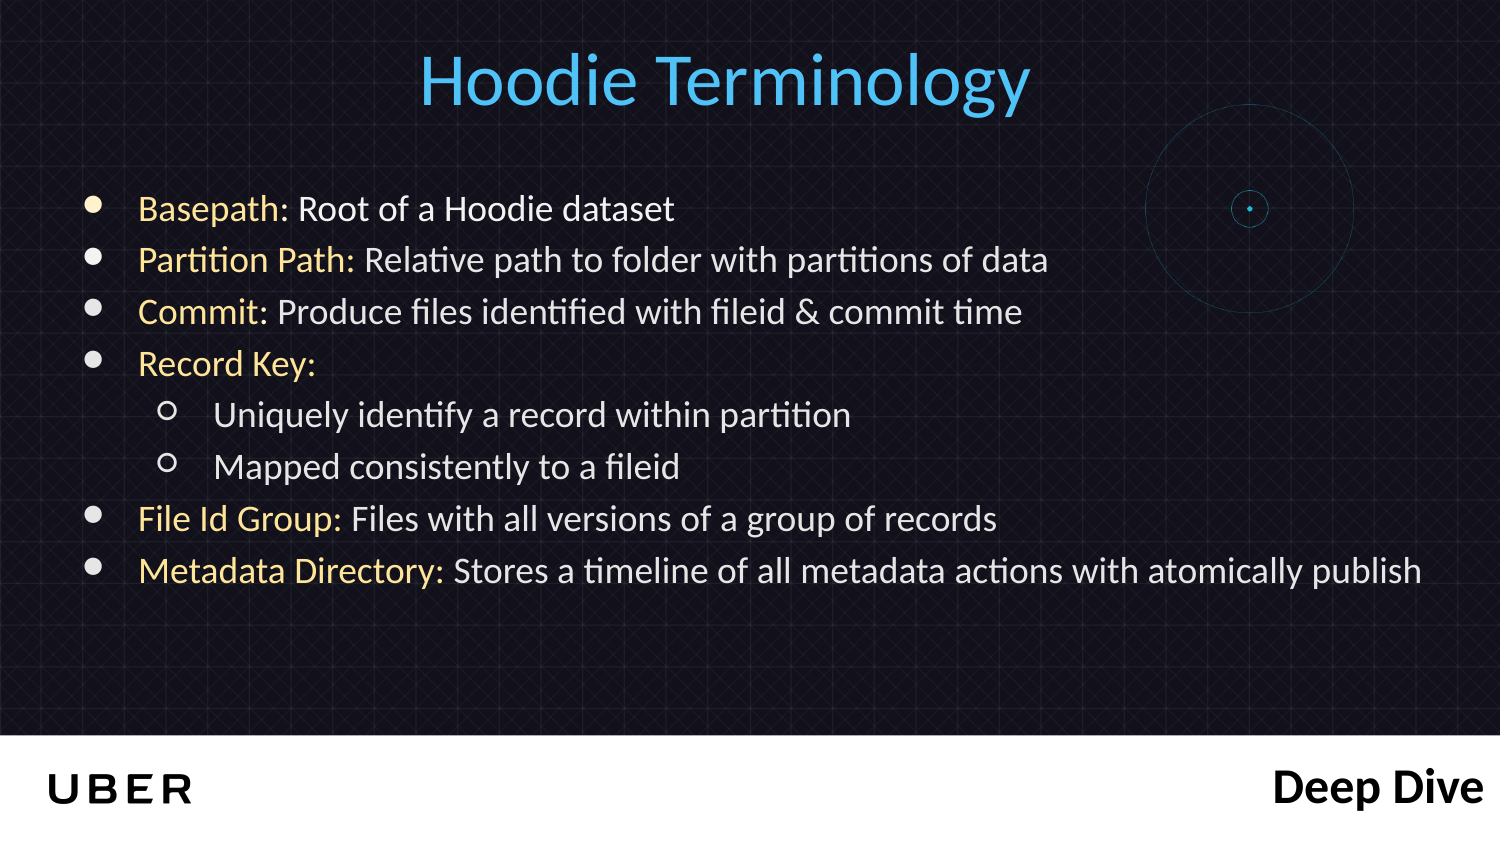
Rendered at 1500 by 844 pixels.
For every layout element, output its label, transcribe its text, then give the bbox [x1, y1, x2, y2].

picture [20, 745, 220, 833]
picture [0, 0, 1500, 735]
text_box Hoodie Terminology [123, 15, 1327, 121]
text_box Deep Dive [954, 738, 1500, 844]
text_box Basepath: Root of a Hoodie dataset Partition Path: Relative path to folder with partitions of data Commit: Produce files identified with fileid & commit time Record Key: Uniquely identify a record within partition Mapped consistently to a fileid File Id Group: Files with all versions of a group of records Metadata Directory: Stores a timeline of all metadata actions with atomically publish [48, 161, 1460, 671]
